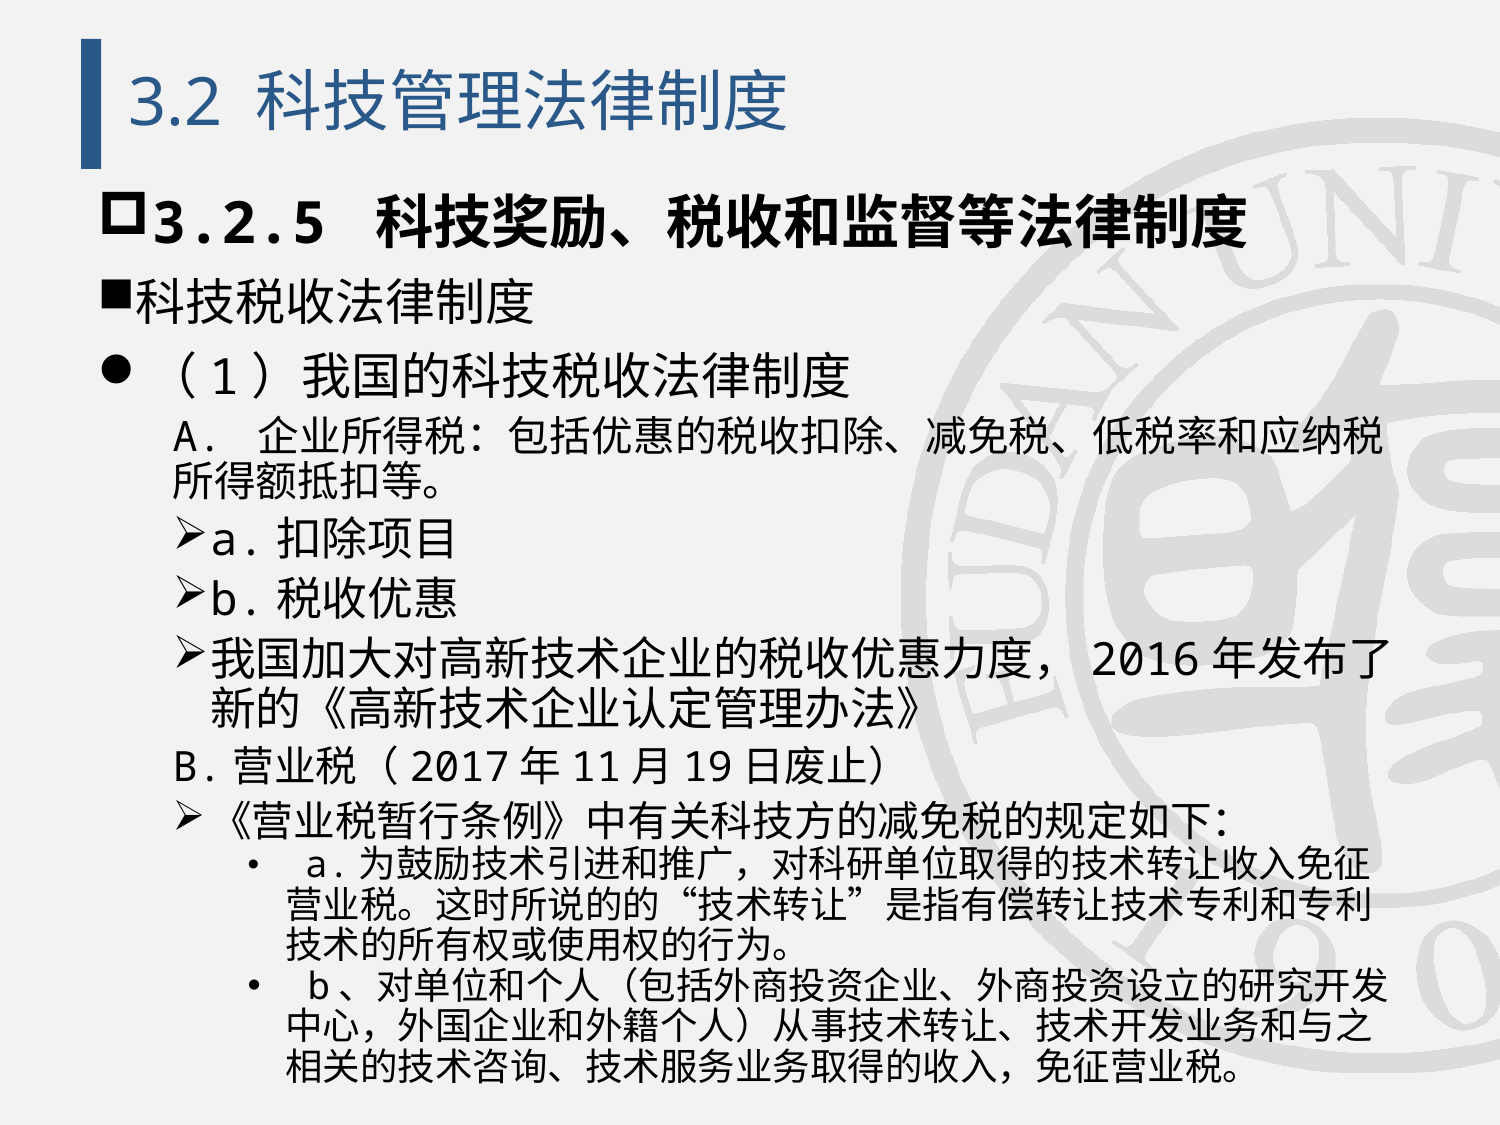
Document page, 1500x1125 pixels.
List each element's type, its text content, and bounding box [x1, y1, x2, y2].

title 3.2 科技管理法律制度 [113, 49, 1387, 159]
list 3.2.5 科技奖励、税收和监督等法律制度 科技税收法律制度 （1）我国的科技税收法律制度 A. 企业所得税：包括优惠的税收扣除、减免税、低税率和应纳税所得额抵扣等。 a.扣除项目 b.税收优惠 我国加大对高新技术企业的税收优惠力度，2016年发布了新的《高新技术企业认定管理办法》 B.营业税（2017年11月19日废止） 《营业税暂行条例》中有关科技方的减免税的规定如下： a.为鼓励技术引进和推广，对科研单位取得的技术转让收入免征营业税。这时所说的的“技术转让”是指有偿转让技术专利和专利技术的所有权或使用权的行为。 b、对单位和个人（包括外商投资企业、外商投资设立的研究开发中心，外国企业和外籍个人）从事技术转让、技术开发业务和与之相关的技术咨询、技术服务业务取得的收入，免征营业税。 [82, 185, 1417, 1014]
